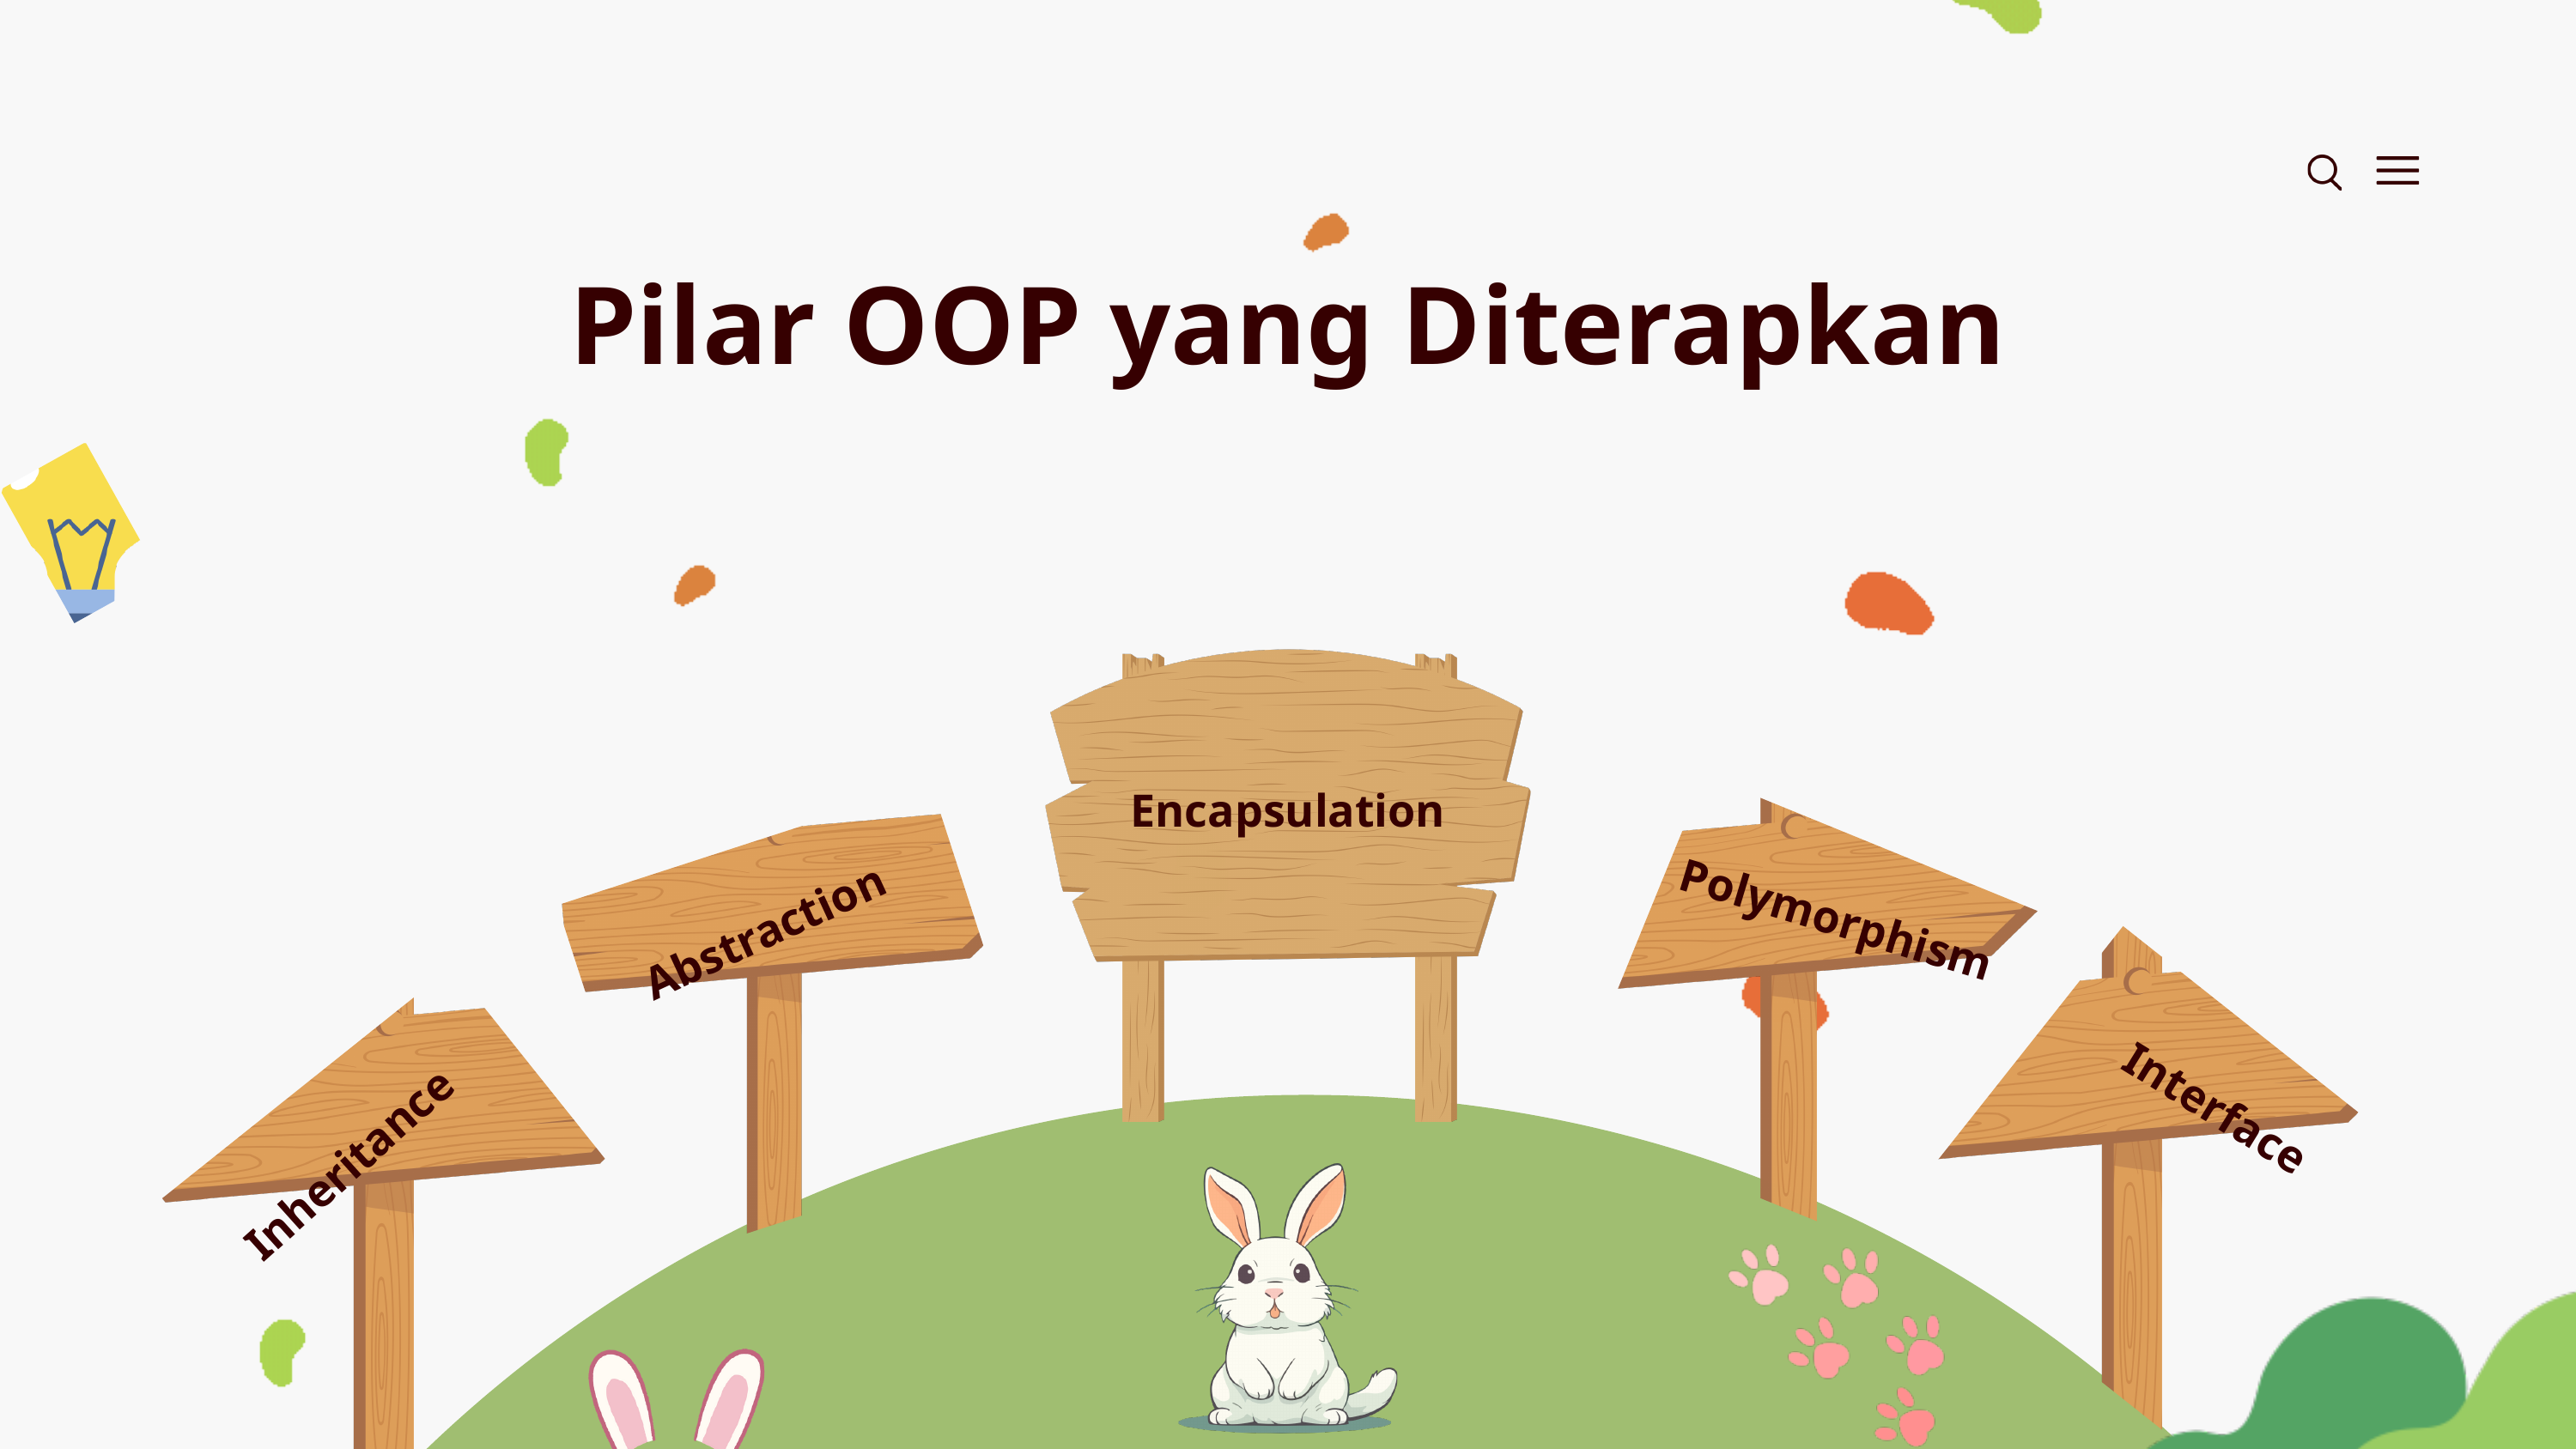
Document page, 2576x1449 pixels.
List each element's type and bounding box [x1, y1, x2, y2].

picture [10, 0, 2576, 1449]
text_box [144, 647, 2432, 1449]
text_box [0, 487, 4, 498]
